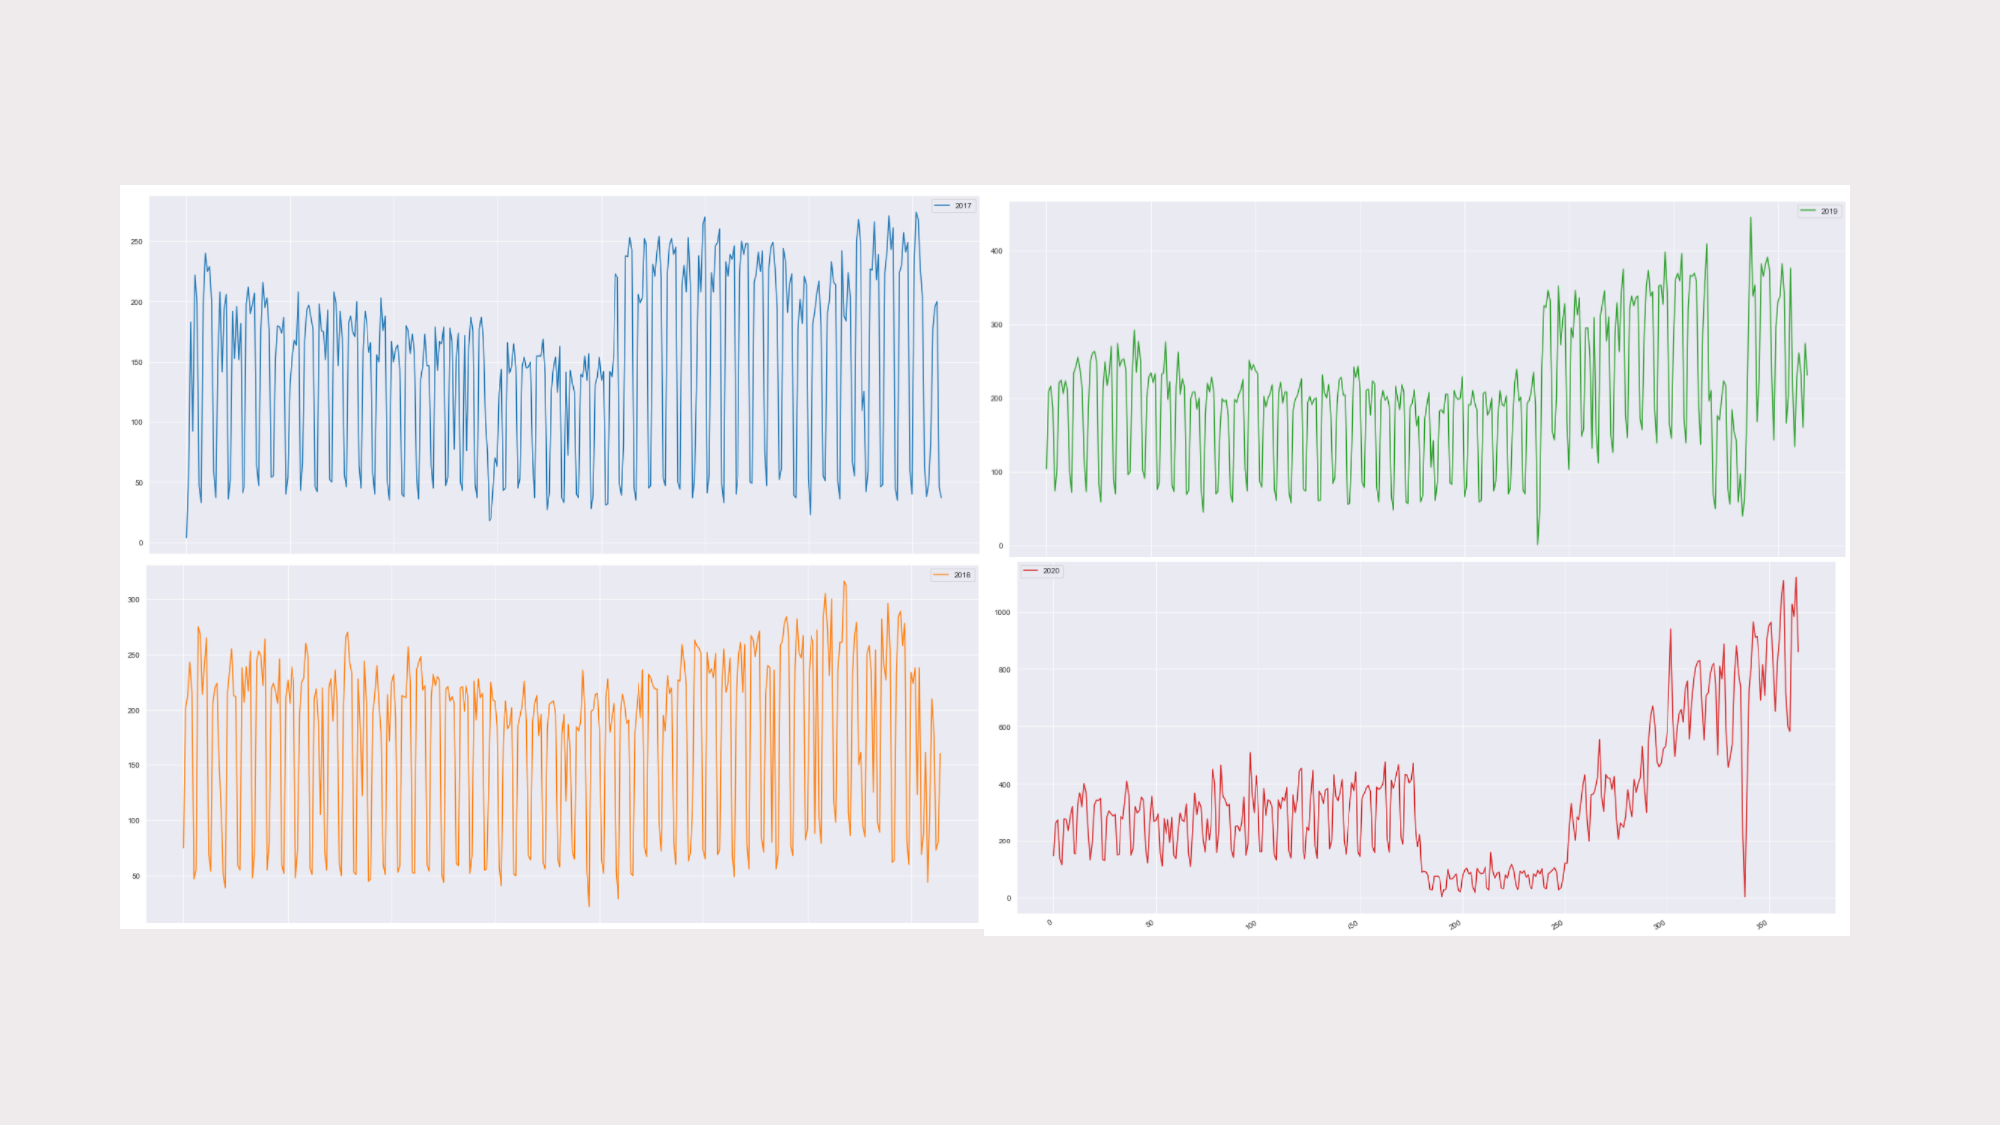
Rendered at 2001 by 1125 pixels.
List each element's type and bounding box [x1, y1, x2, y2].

picture [120, 185, 1850, 936]
